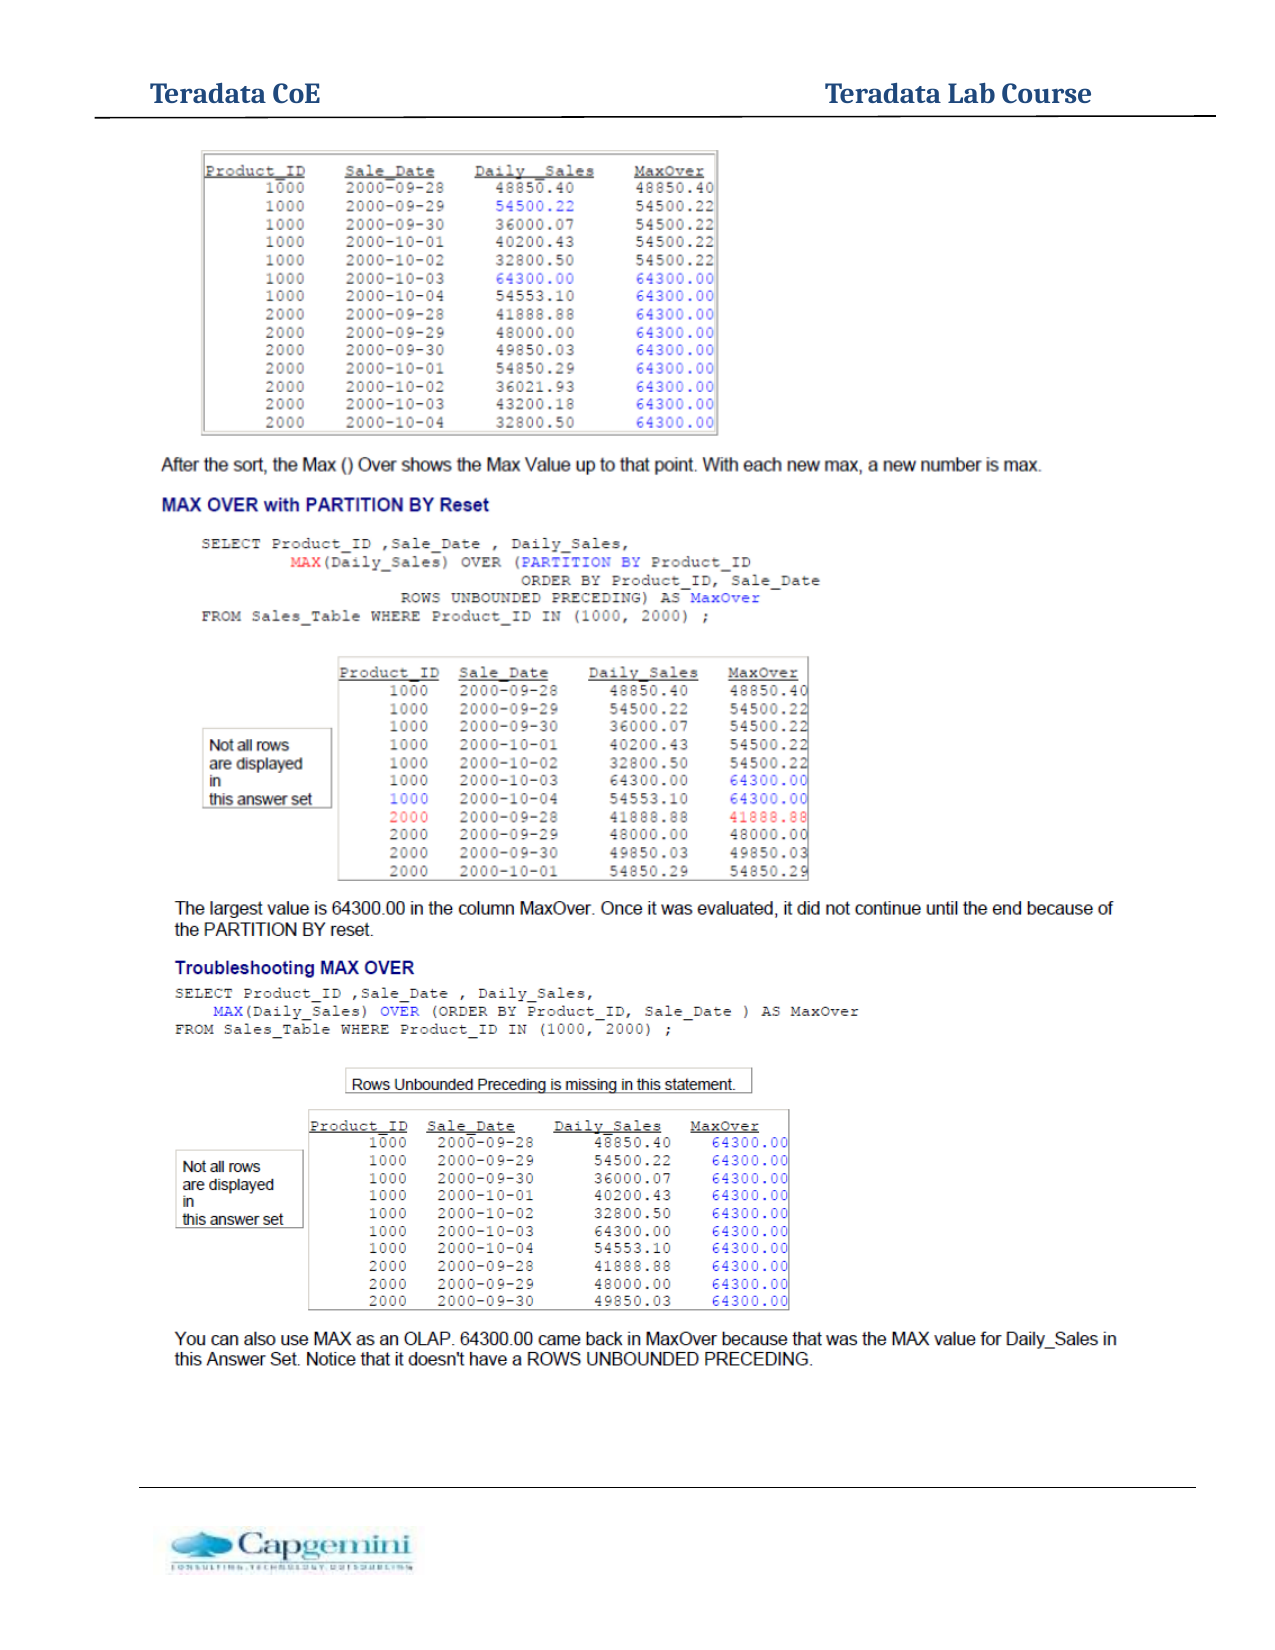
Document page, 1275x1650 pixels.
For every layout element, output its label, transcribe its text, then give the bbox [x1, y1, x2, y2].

text_box [153, 1526, 425, 1575]
text_box [139, 1464, 1197, 1490]
text_box [153, 150, 1128, 1379]
text_box Teradata Lab Course [823, 76, 1109, 111]
text_box Teradata CoE [147, 76, 336, 111]
